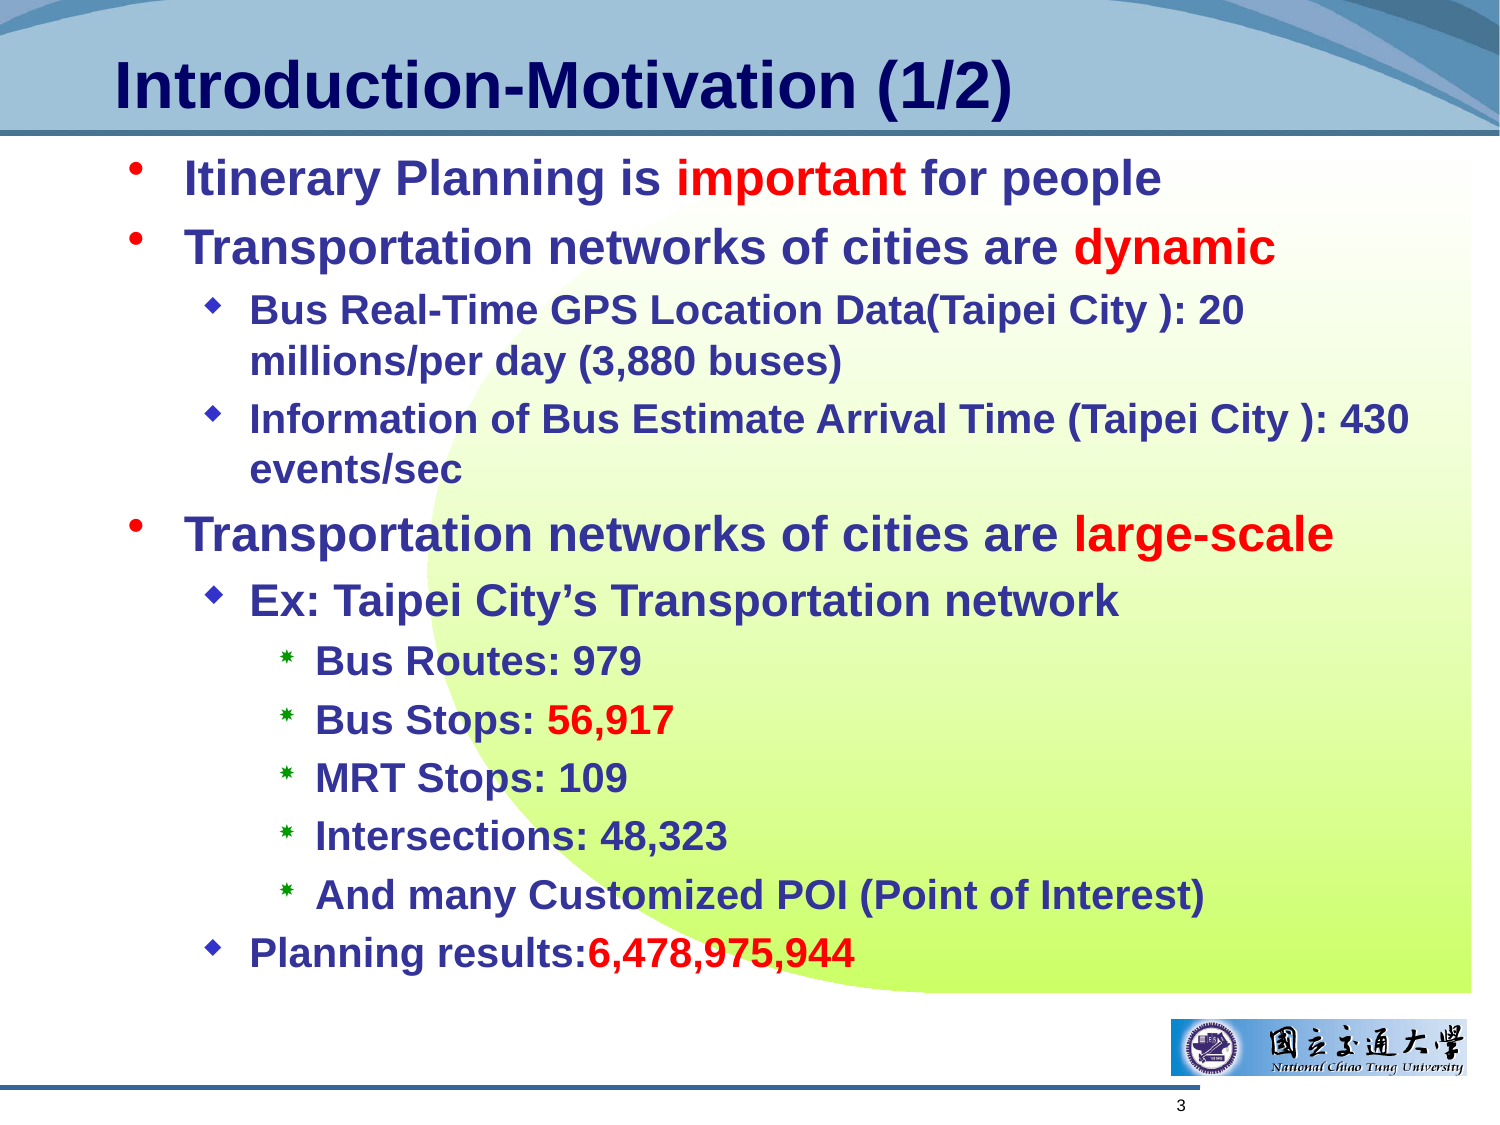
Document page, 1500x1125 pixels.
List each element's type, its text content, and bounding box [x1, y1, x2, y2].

picture [0, 0, 1500, 136]
title Introduction-Motivation (1/2) [99, 37, 1306, 126]
slide_number 3 [1024, 1087, 1338, 1113]
text_box [427, 148, 1471, 993]
picture [1173, 1019, 1467, 1076]
